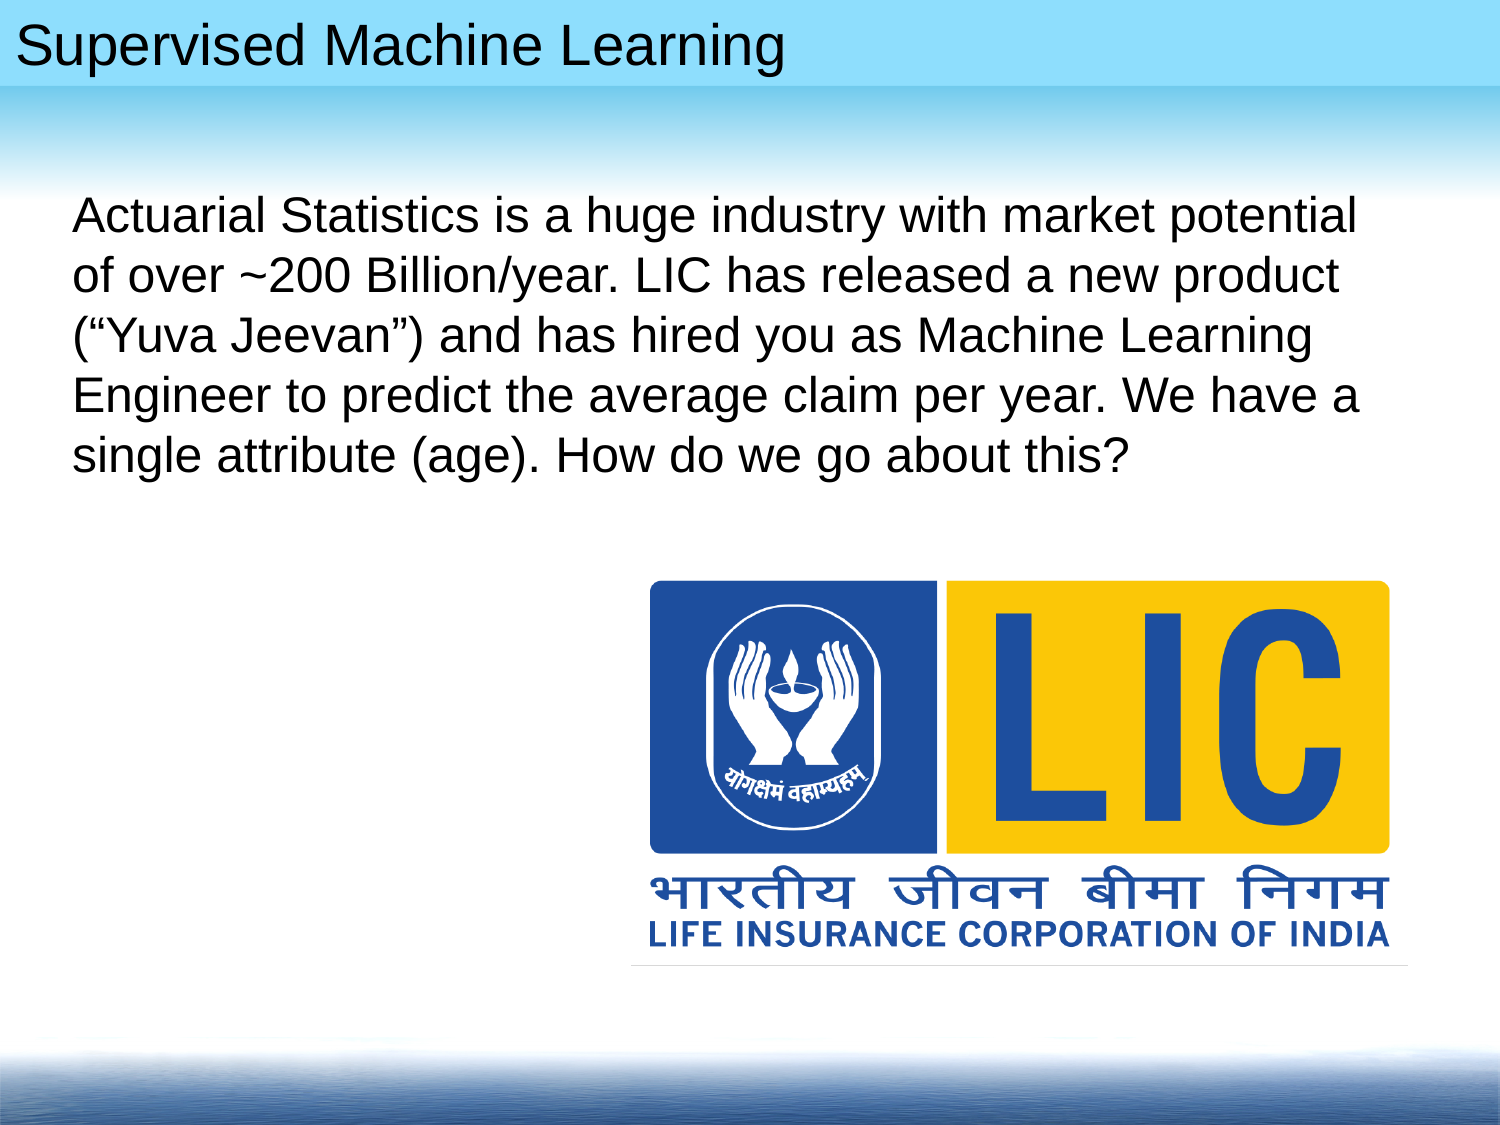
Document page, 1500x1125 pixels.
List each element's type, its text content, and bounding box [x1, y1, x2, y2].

picture [0, 1037, 1500, 1125]
list Actuarial Statistics is a huge industry with market potential of over ~200 Billion/year. LIC has released a new product (“Yuva Jeevan”) and has hired you as Machine Learning Engineer to predict the average claim per year. We have a single attribute (age). How do we go about this? [57, 174, 1408, 672]
picture [631, 562, 1408, 966]
